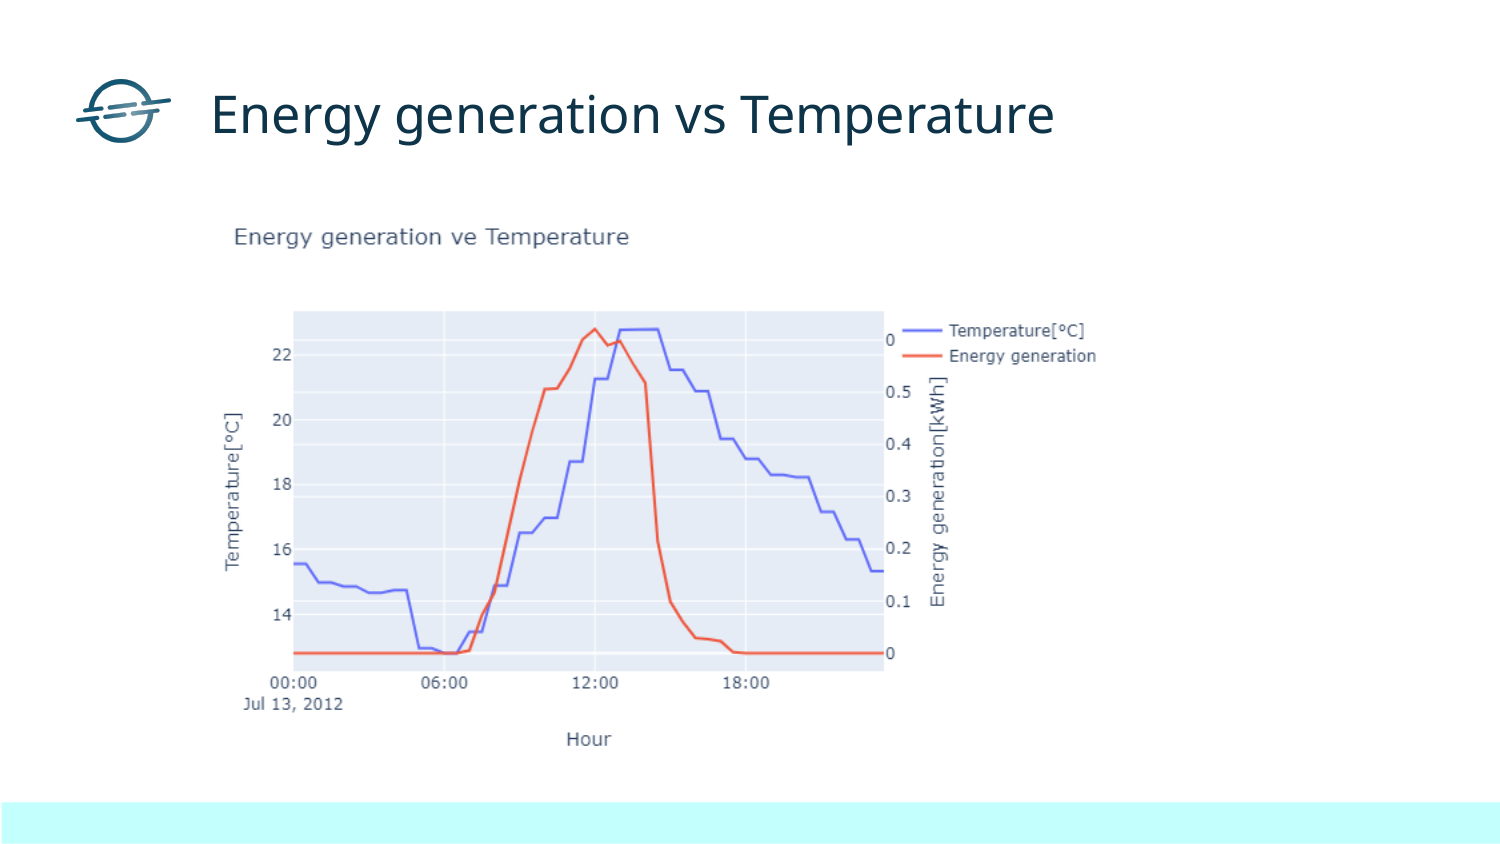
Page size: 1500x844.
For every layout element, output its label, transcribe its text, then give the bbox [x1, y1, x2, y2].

picture [75, 78, 171, 143]
picture [187, 178, 1120, 778]
text_box [1, 802, 1500, 844]
title Energy generation vs Temperature [195, 66, 1298, 154]
